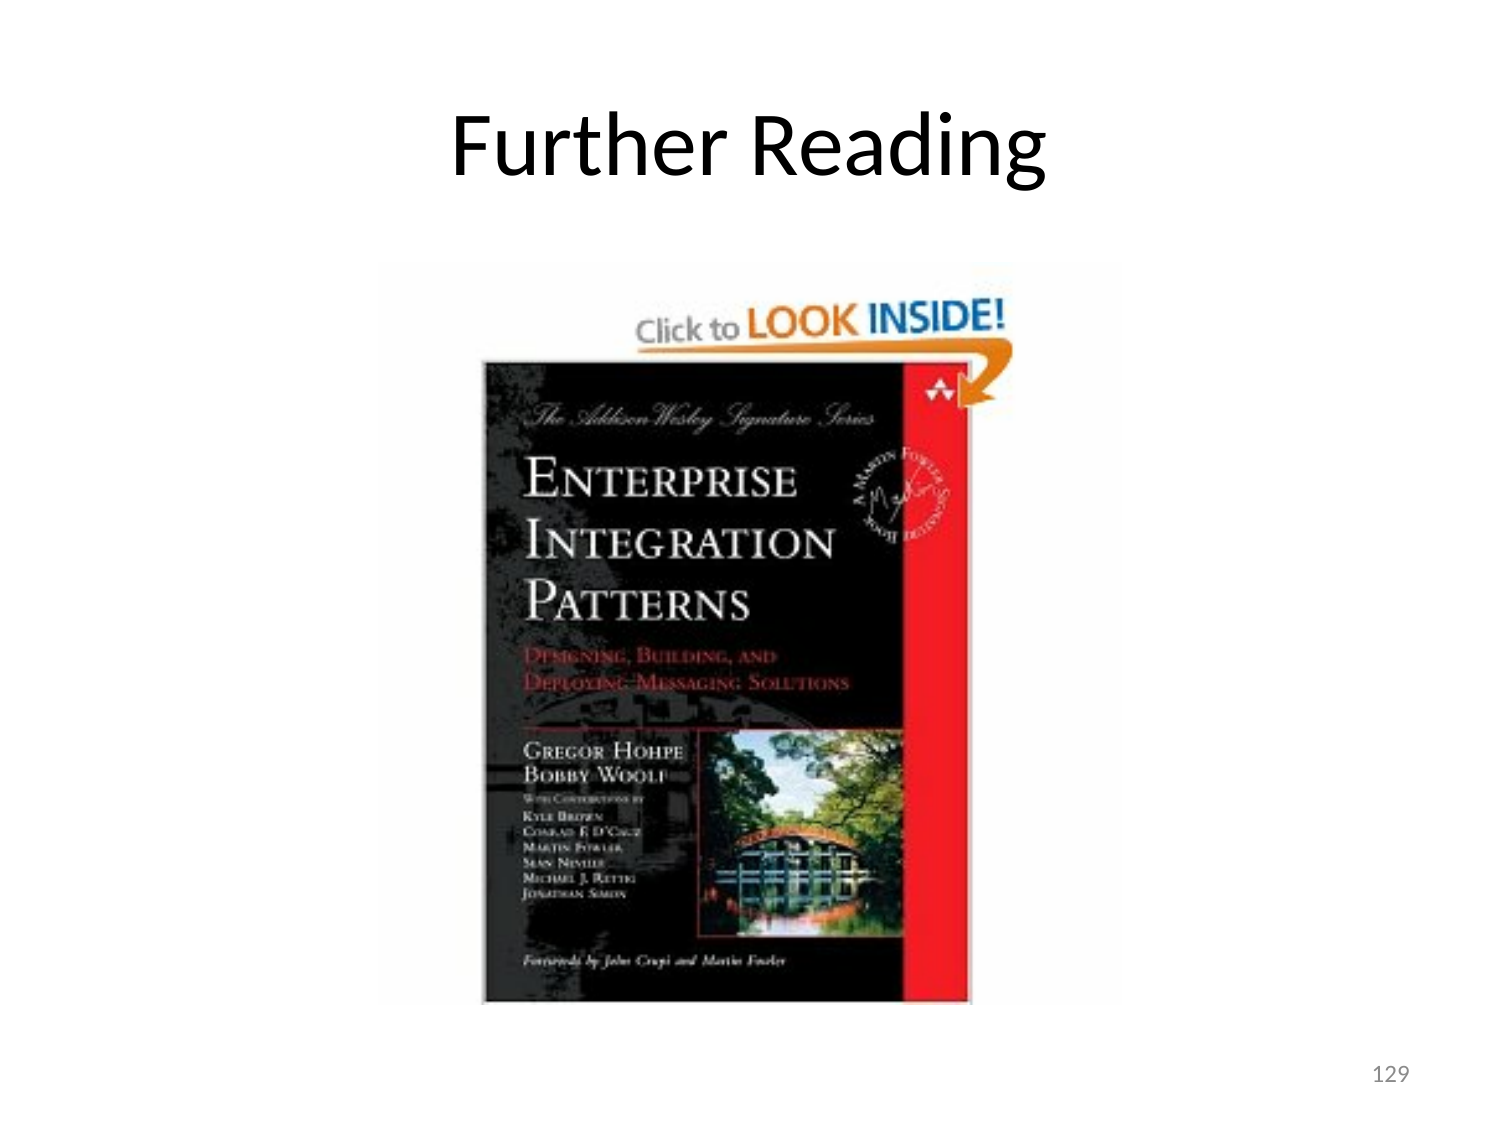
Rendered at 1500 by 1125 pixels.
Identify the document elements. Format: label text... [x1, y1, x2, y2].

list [74, 262, 1426, 1006]
title Further Reading [75, 45, 1425, 233]
slide_number 129 [1074, 1042, 1425, 1103]
